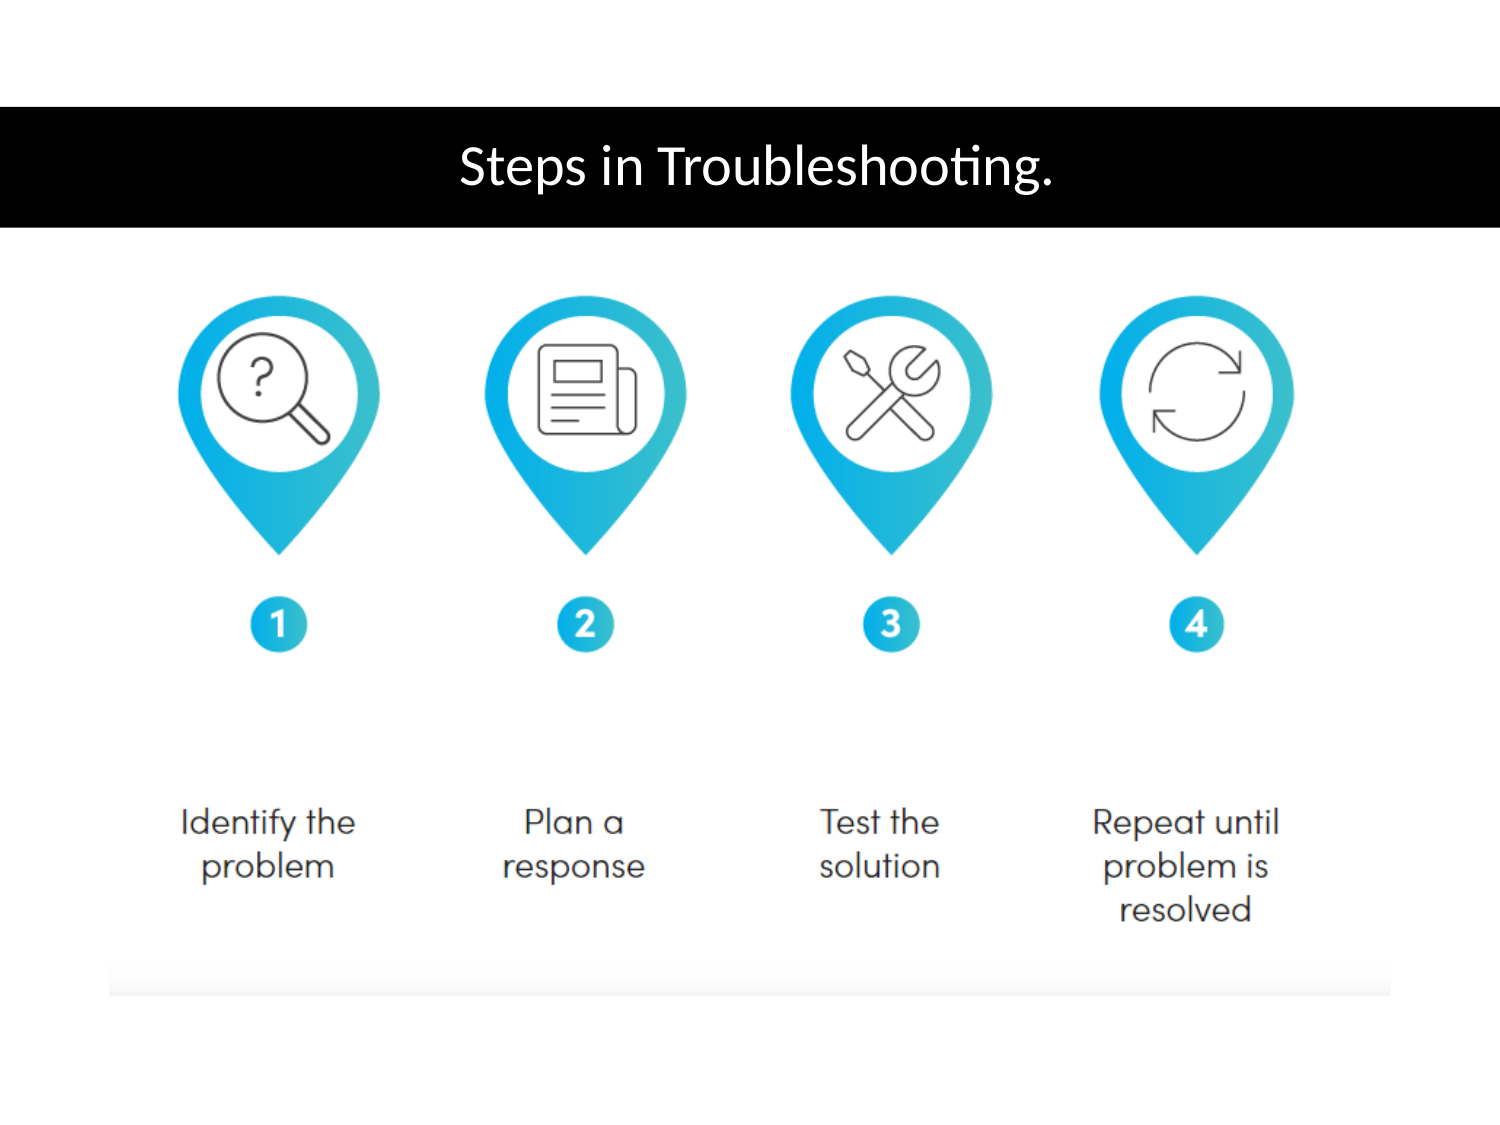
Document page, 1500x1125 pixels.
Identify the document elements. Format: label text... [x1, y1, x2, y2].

picture [108, 274, 1391, 996]
text_box [0, 105, 1500, 230]
title Steps in Troubleshooting. [68, 105, 1448, 228]
